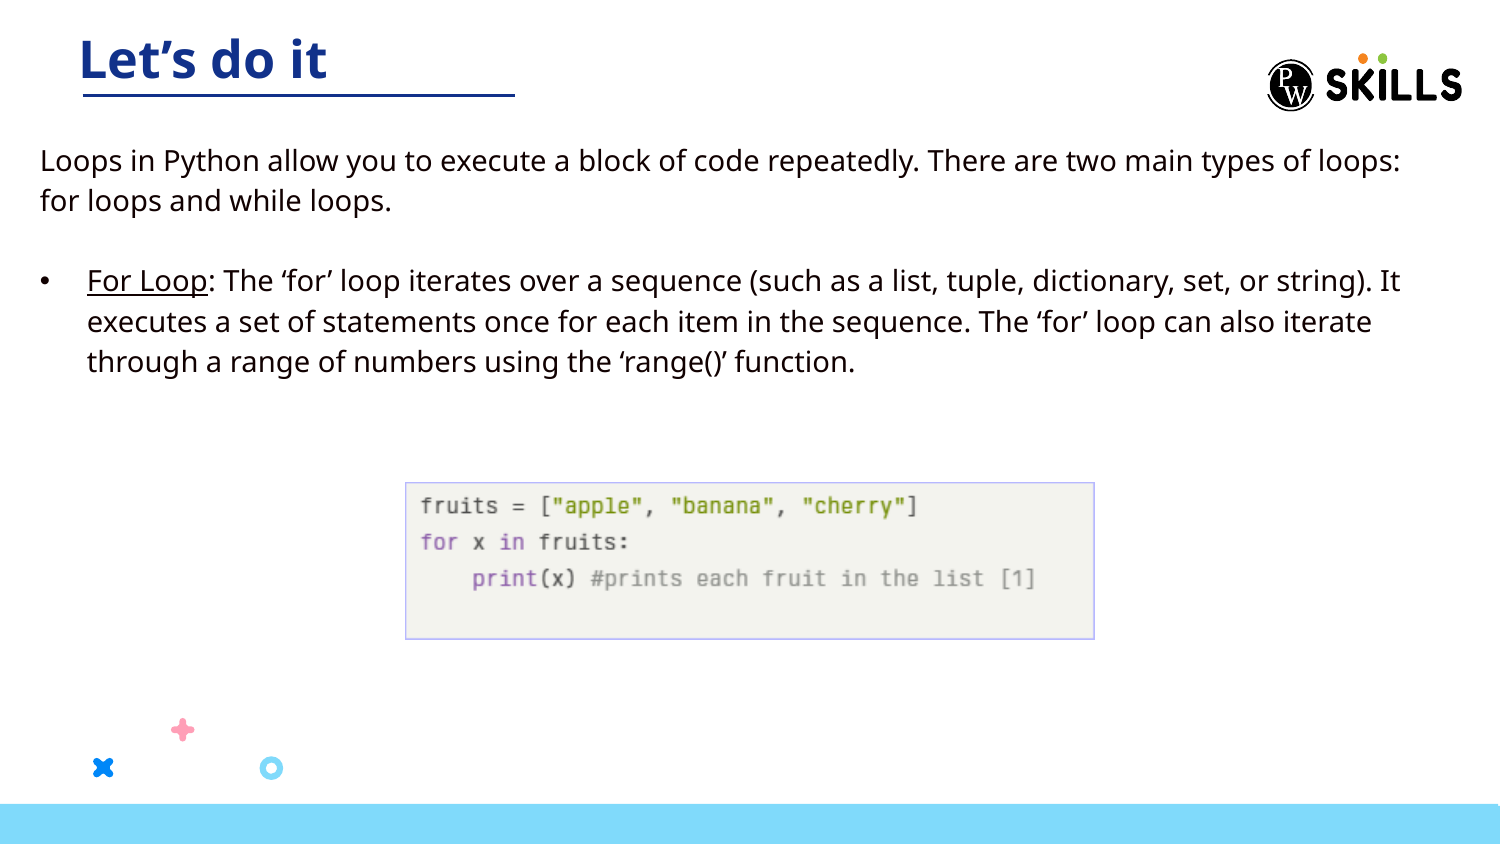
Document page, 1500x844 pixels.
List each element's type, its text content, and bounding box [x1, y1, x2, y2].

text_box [92, 717, 284, 781]
list Loops in Python allow you to execute a block of code repeatedly. There are two main types of loops: for loops and while loops. For Loop: The ‘for’ loop iterates over a sequence (such as a list, tuple, dictionary, set, or string). It executes a set of statements once for each item in the sequence. The ‘for’ loop can also iterate through a range of numbers using the ‘range()’ function. [0, 122, 1418, 629]
text_box [0, 805, 1500, 844]
picture [405, 482, 1095, 640]
title Let’s do it [49, 11, 1204, 122]
picture [1266, 53, 1463, 112]
